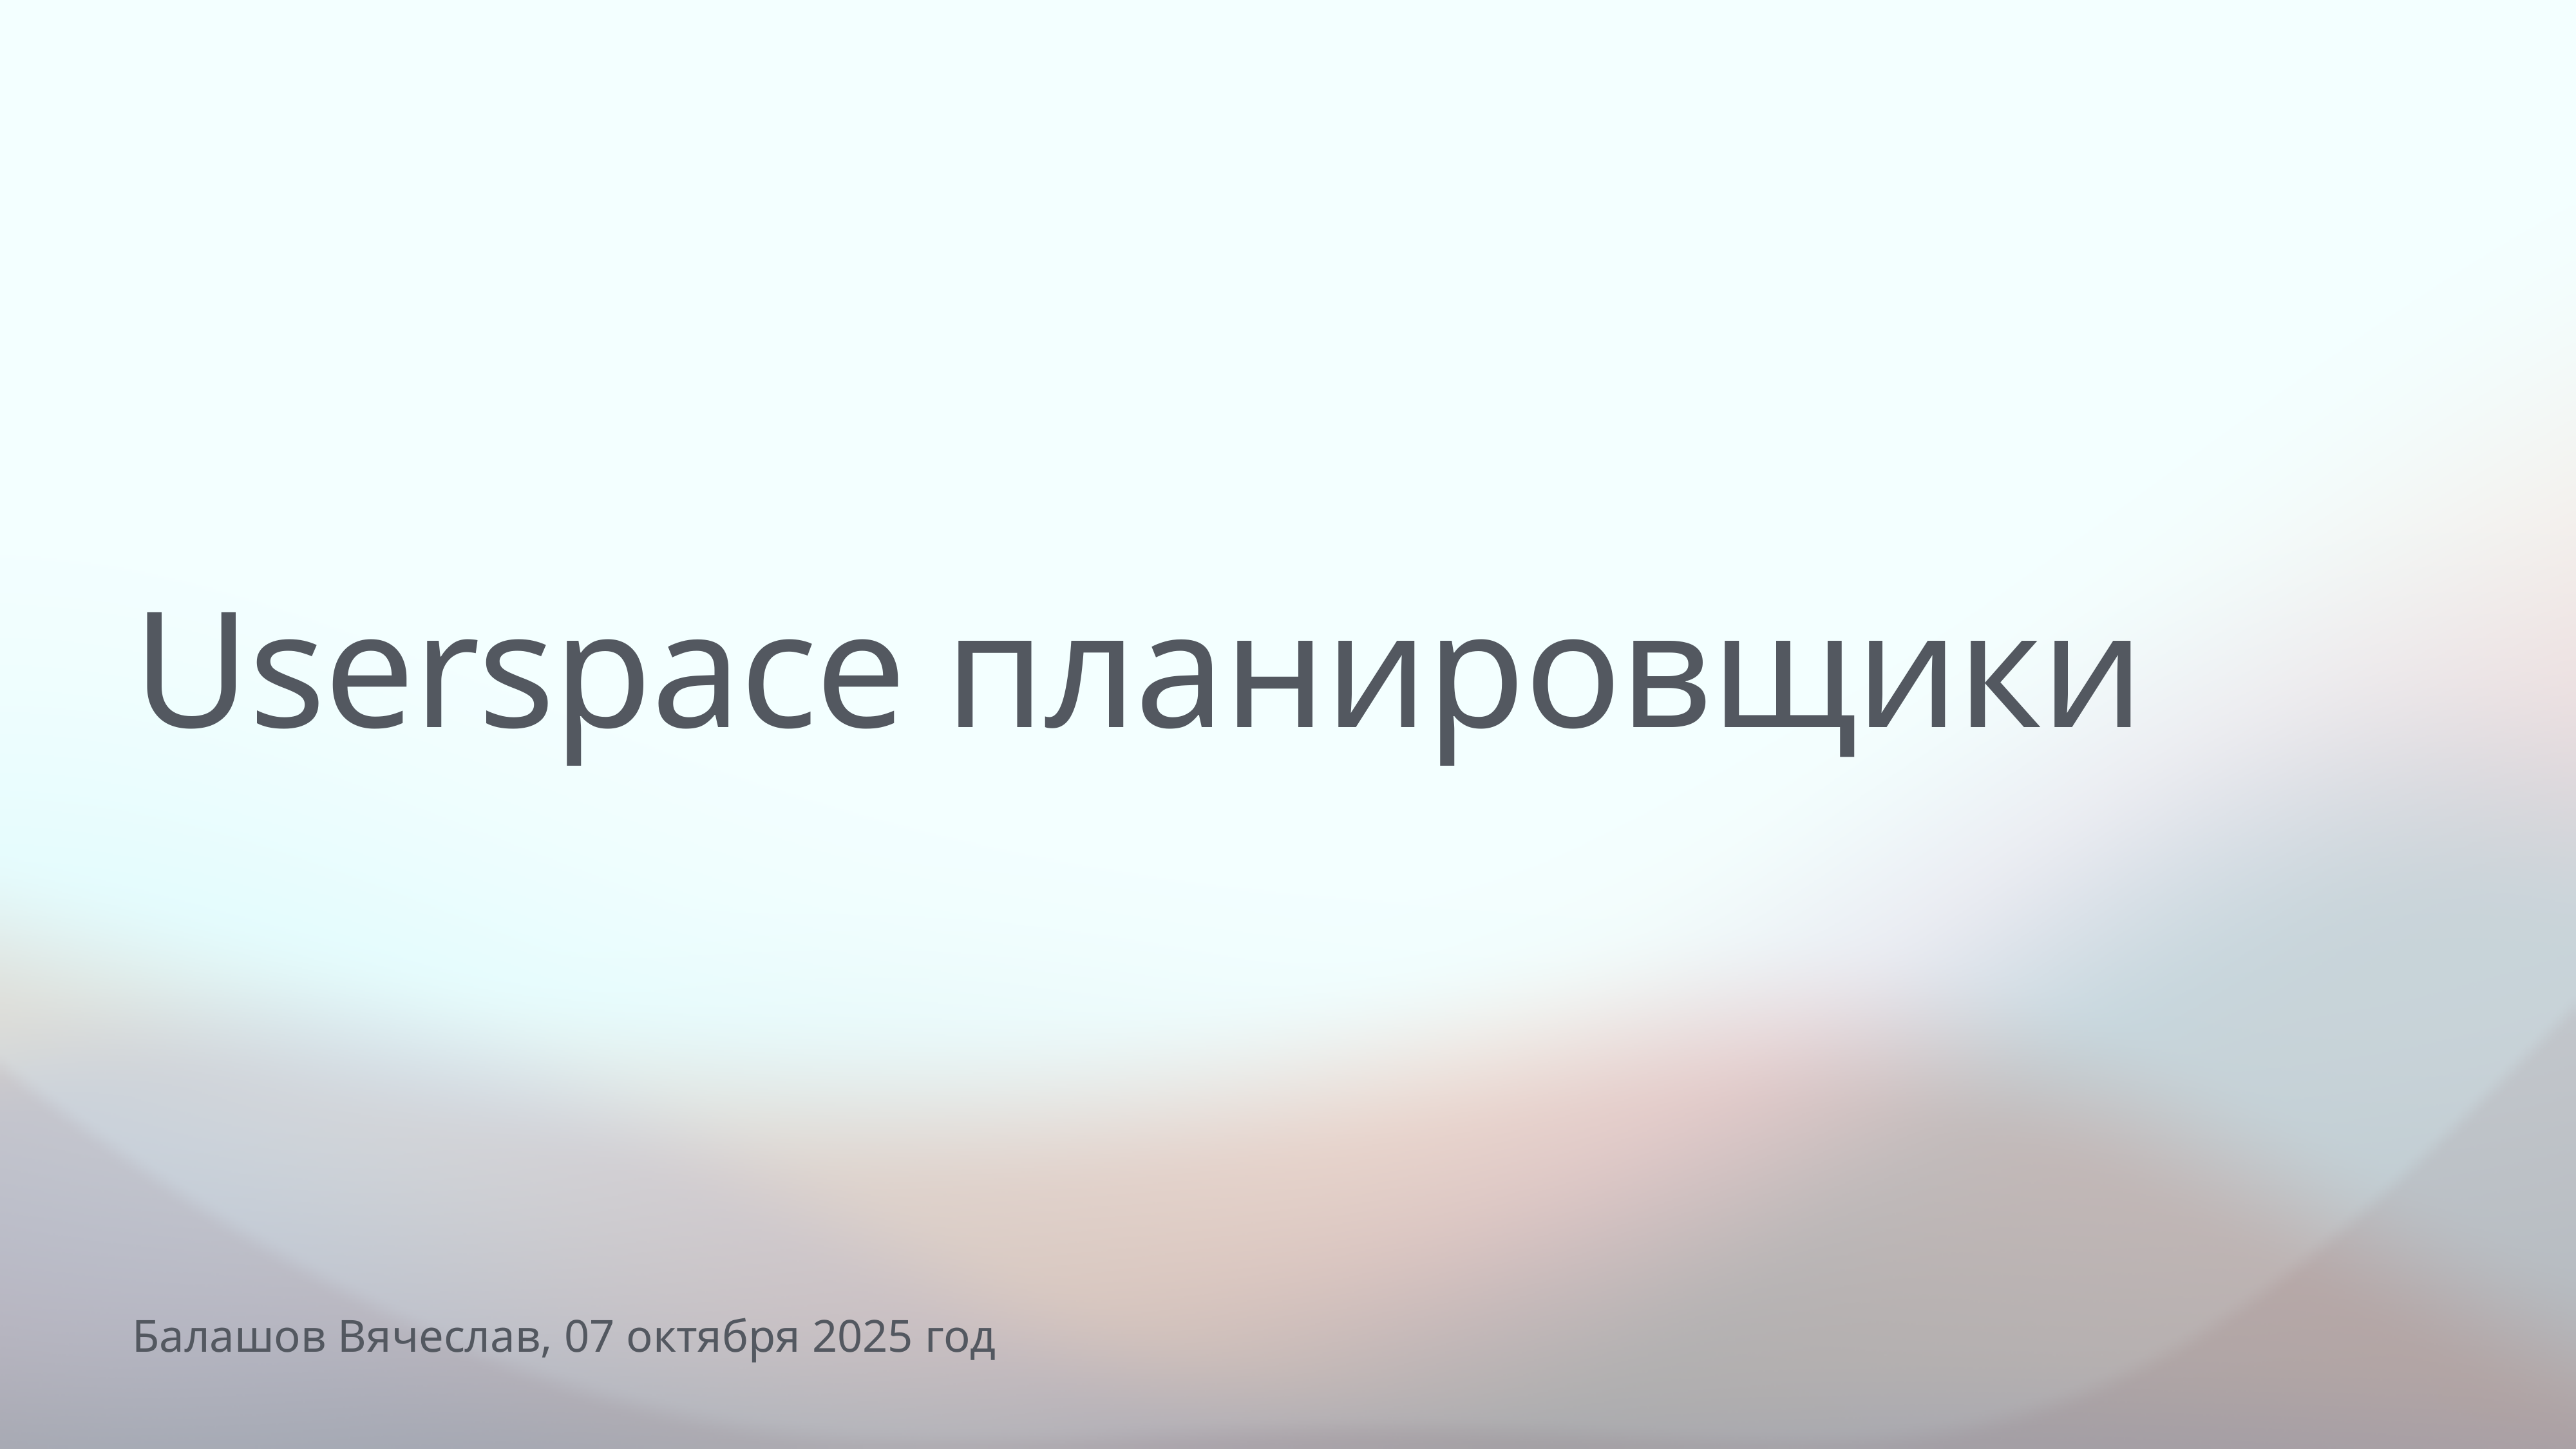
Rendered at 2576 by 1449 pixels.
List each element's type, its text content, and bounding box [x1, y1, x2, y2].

list Балашов Вячеслав, 07 октября 2025 год [127, 1296, 2449, 1367]
title Userspace планировщики [127, 276, 2449, 768]
picture [0, 0, 2576, 1449]
